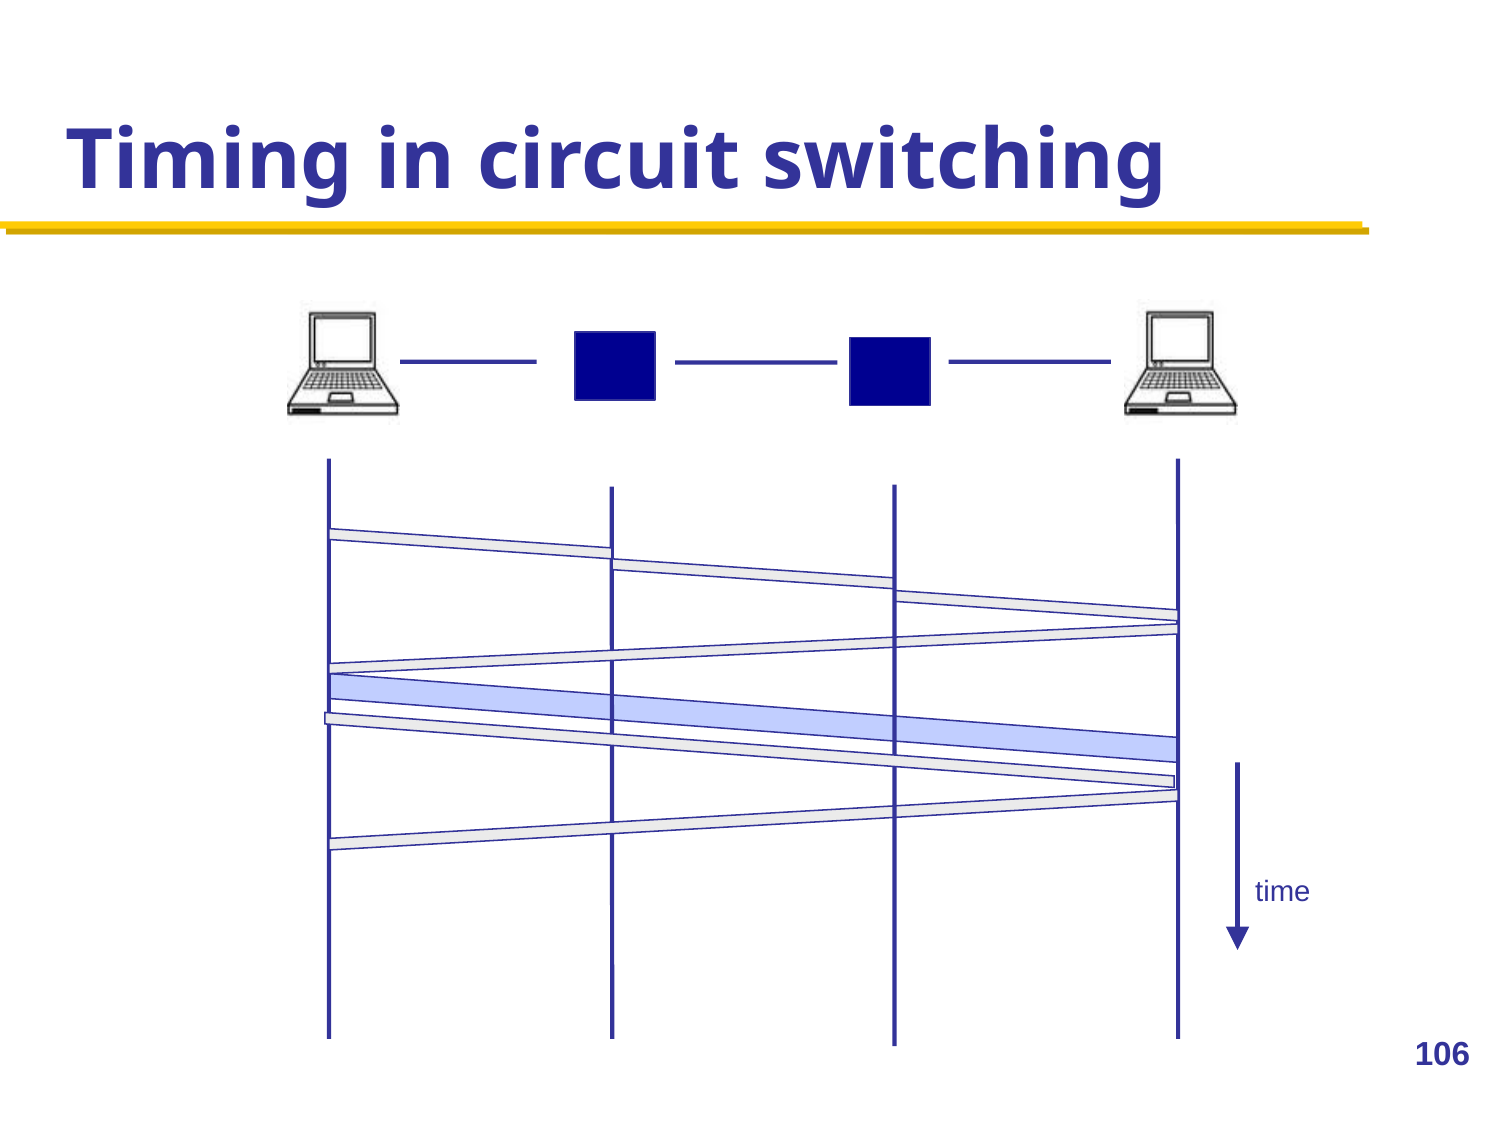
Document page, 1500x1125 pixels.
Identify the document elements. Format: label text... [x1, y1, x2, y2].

title Timing in circuit switching [49, 24, 1451, 213]
text_box [324, 712, 1175, 788]
text_box [611, 558, 894, 589]
picture [1124, 299, 1238, 425]
text_box [895, 789, 1179, 818]
picture [286, 300, 401, 426]
slide_number 106 [1400, 1025, 1500, 1100]
text_box [1227, 762, 1248, 950]
text_box [895, 716, 1178, 763]
text_box [328, 528, 612, 559]
text_box time [1240, 864, 1326, 915]
text_box [849, 337, 931, 406]
text_box [895, 590, 1179, 621]
text_box [328, 637, 894, 674]
text_box [895, 623, 1179, 648]
text_box [328, 805, 894, 850]
text_box [574, 331, 656, 400]
text_box [612, 694, 894, 742]
text_box [329, 674, 611, 720]
